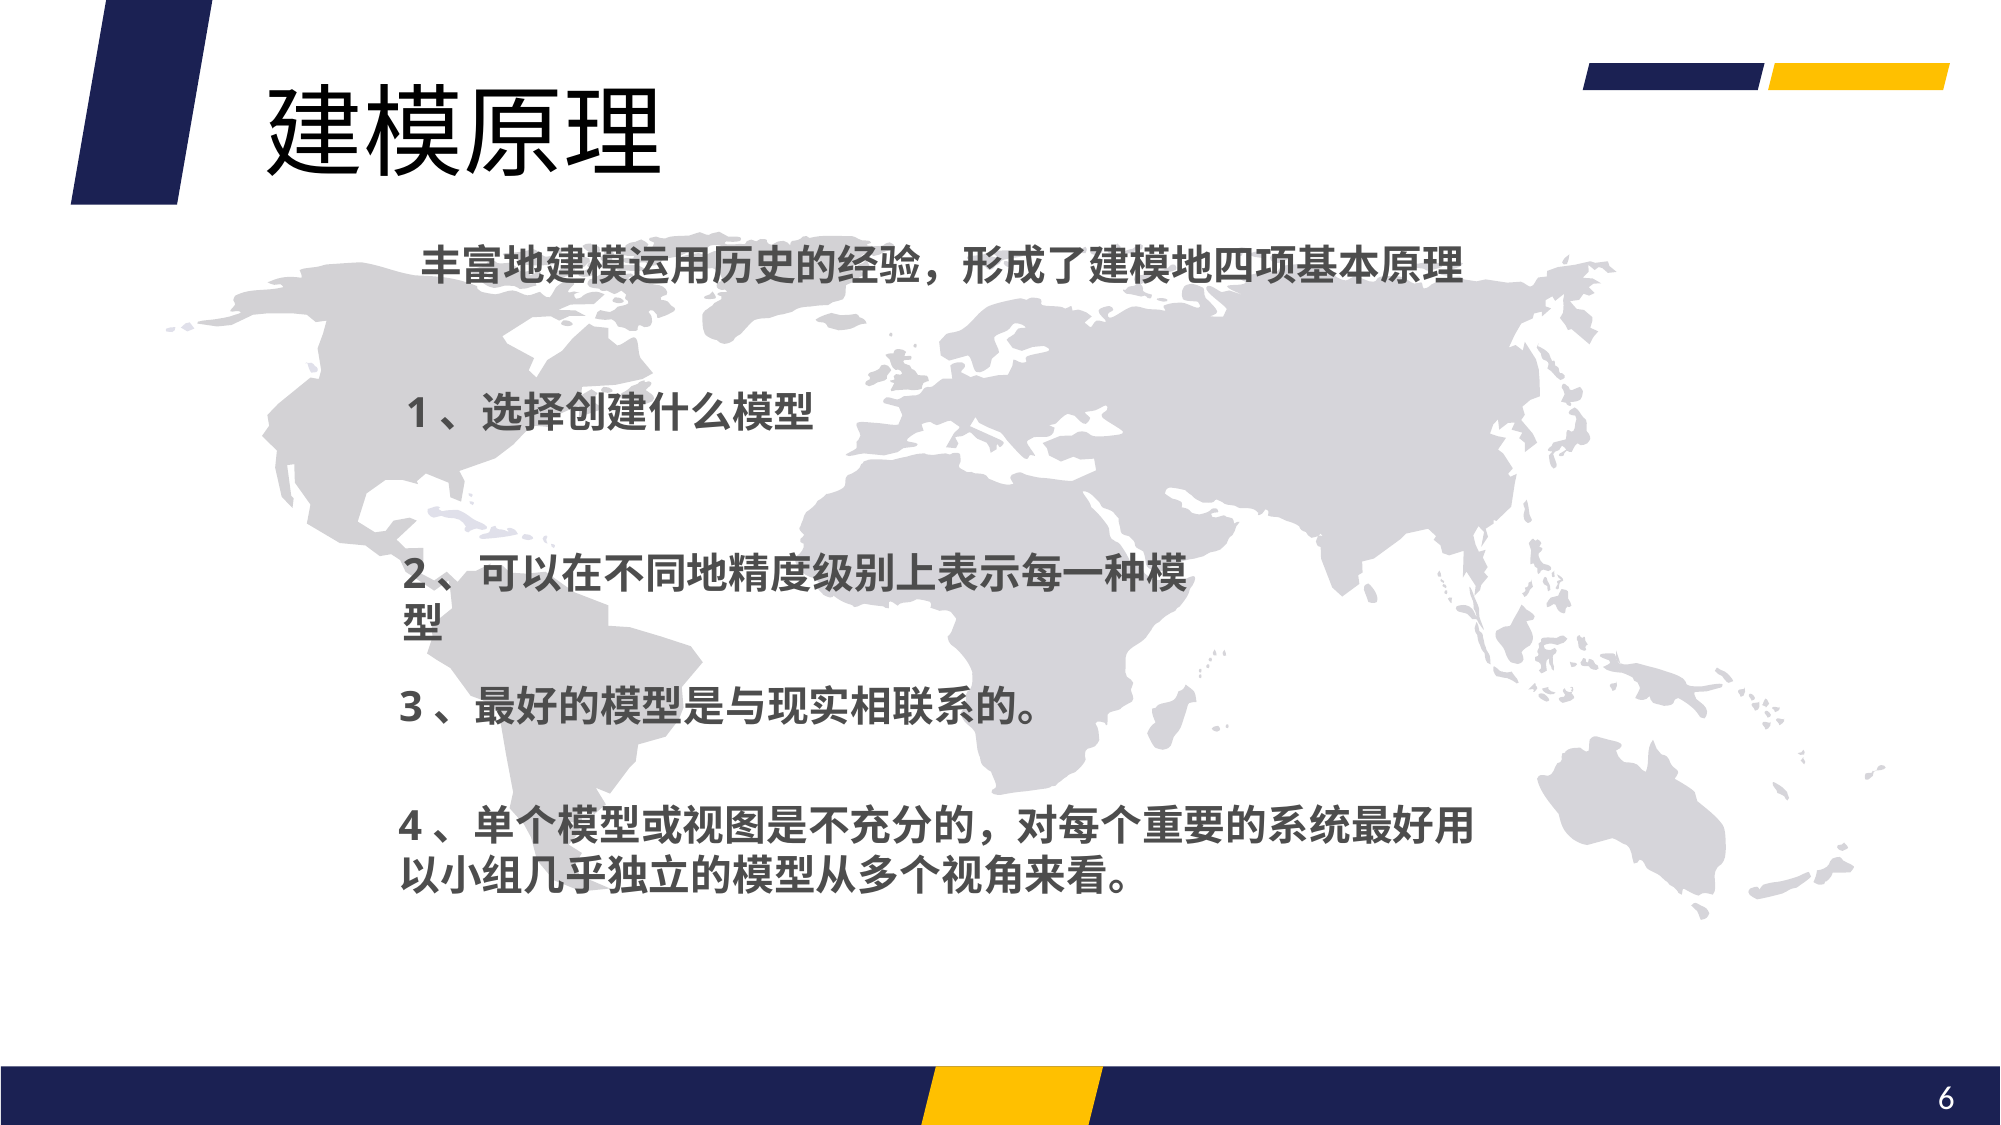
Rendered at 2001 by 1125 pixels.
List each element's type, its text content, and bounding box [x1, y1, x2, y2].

slide_number 6 [1503, 1065, 1970, 1125]
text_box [164, 231, 1886, 921]
text_box [0, 1064, 935, 1125]
text_box [1091, 1064, 2000, 1125]
text_box 建模原理 [244, 58, 2000, 199]
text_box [271, 231, 1516, 558]
text_box [68, 0, 215, 207]
text_box [919, 1064, 1106, 1125]
